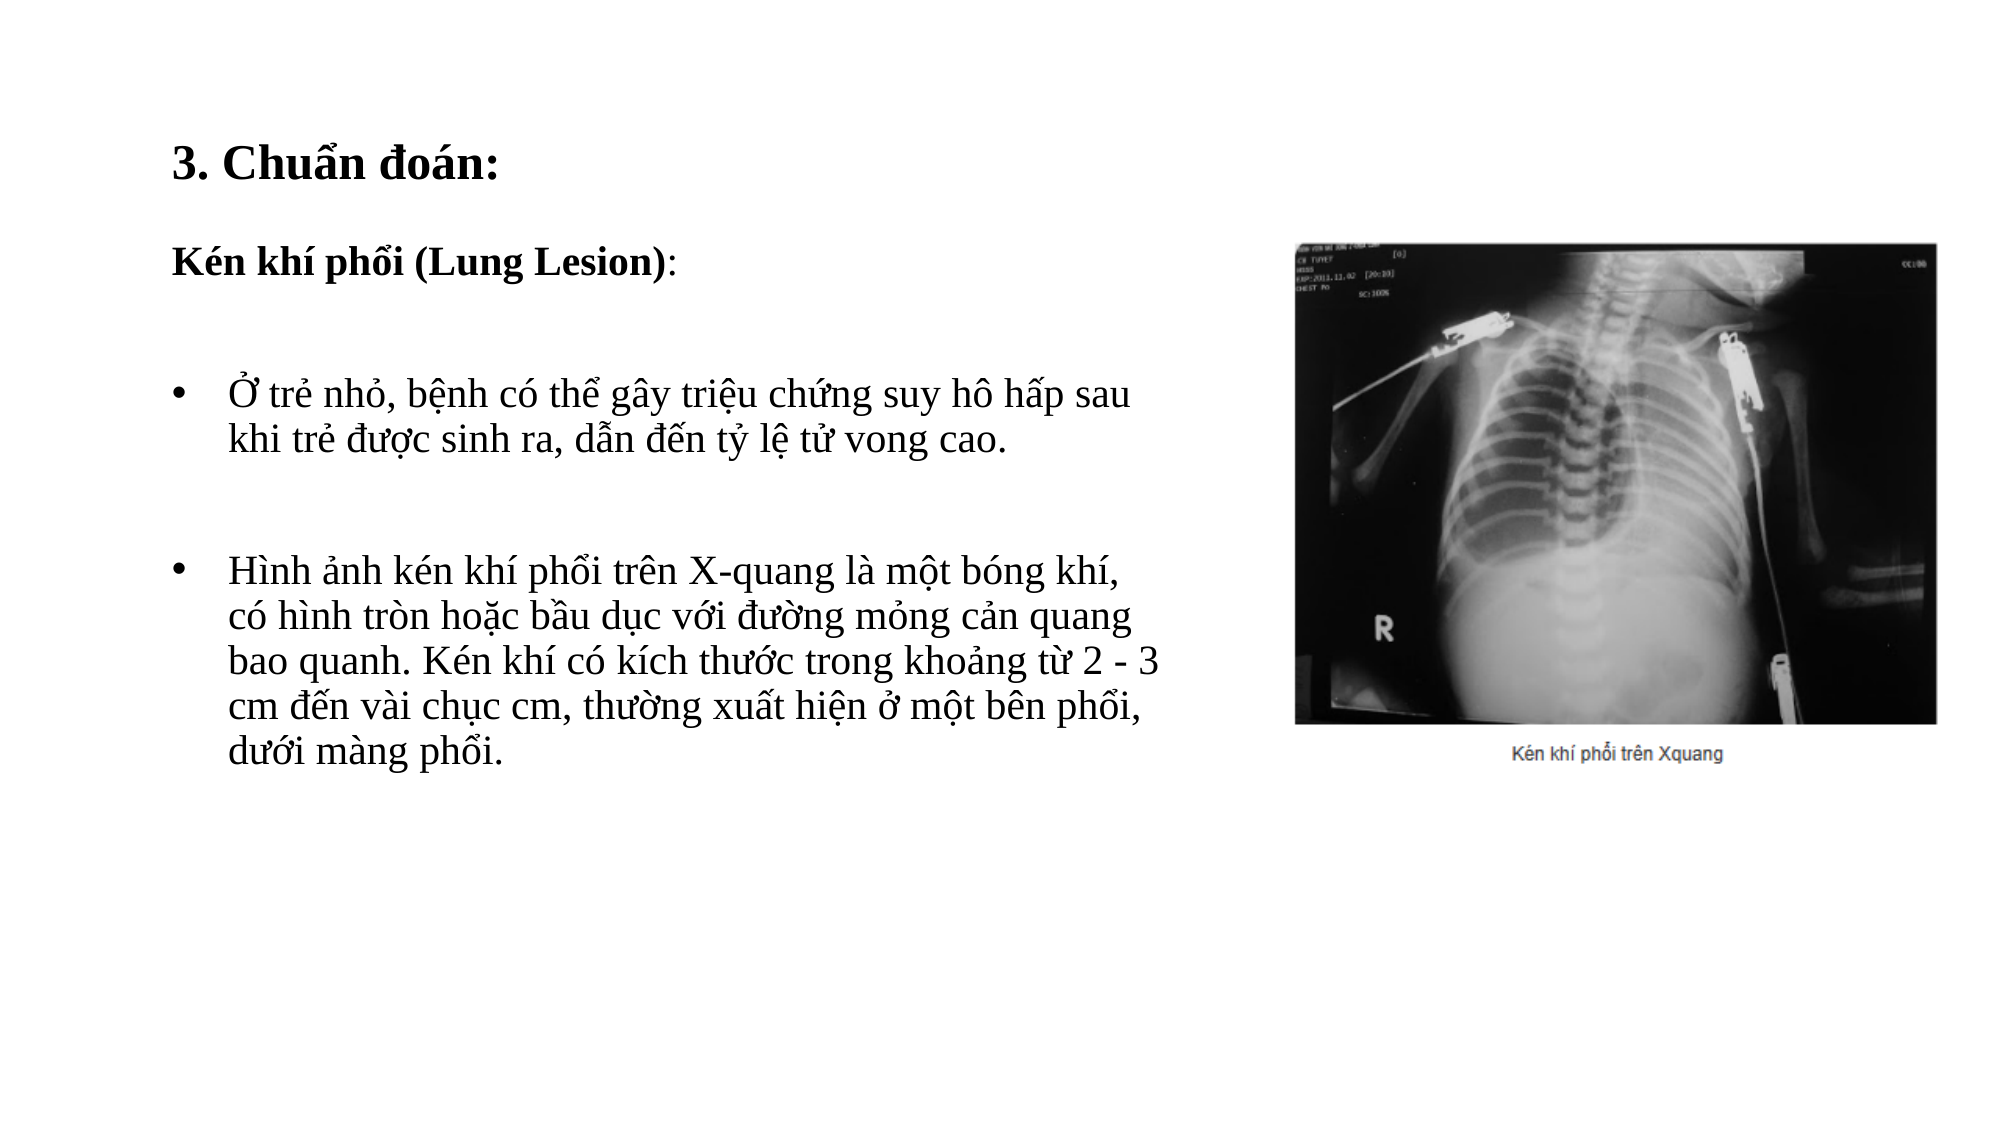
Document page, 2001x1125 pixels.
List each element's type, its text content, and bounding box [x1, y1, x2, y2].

subtitle Kén khí phổi (Lung Lesion): Ở trẻ nhỏ, bệnh có thể gây triệu chứng suy hô hấp sau khi trẻ được sinh ra, dẫn đến tỷ lệ tử vong cao. Hình ảnh kén khí phổi trên X-quang là một bóng khí, có hình tròn hoặc bầu dục với đường mỏng cản quang bao quanh. Kén khí có kích thước trong khoảng từ 2 - 3 cm đến vài chục cm, thường xuất hiện ở một bên phổi, dưới màng phổi. [156, 232, 1176, 994]
picture [1275, 232, 1963, 767]
title 3. Chuẩn đoán: [156, 144, 1657, 198]
